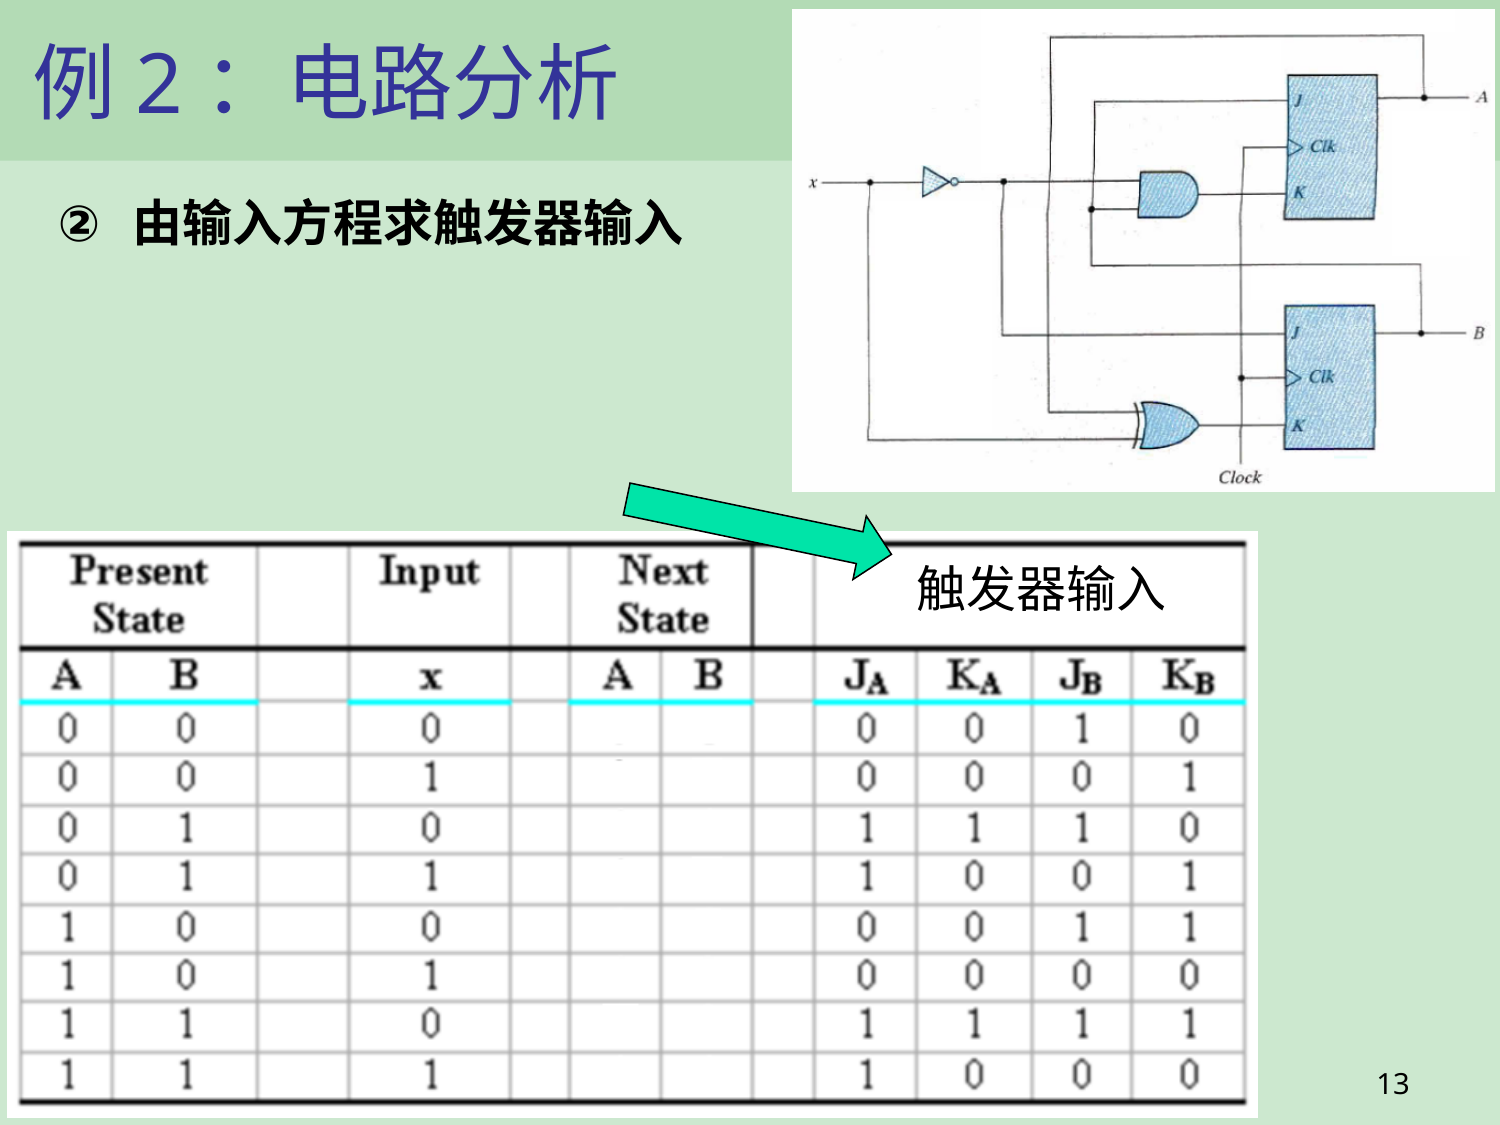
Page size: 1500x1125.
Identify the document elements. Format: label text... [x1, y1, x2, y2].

slide_number 13 [1262, 1037, 1426, 1113]
text_box [863, 515, 876, 530]
picture [792, 8, 1495, 492]
title 例2：电路分析 [17, 11, 788, 149]
picture [7, 531, 1259, 1118]
text_box [623, 483, 855, 530]
